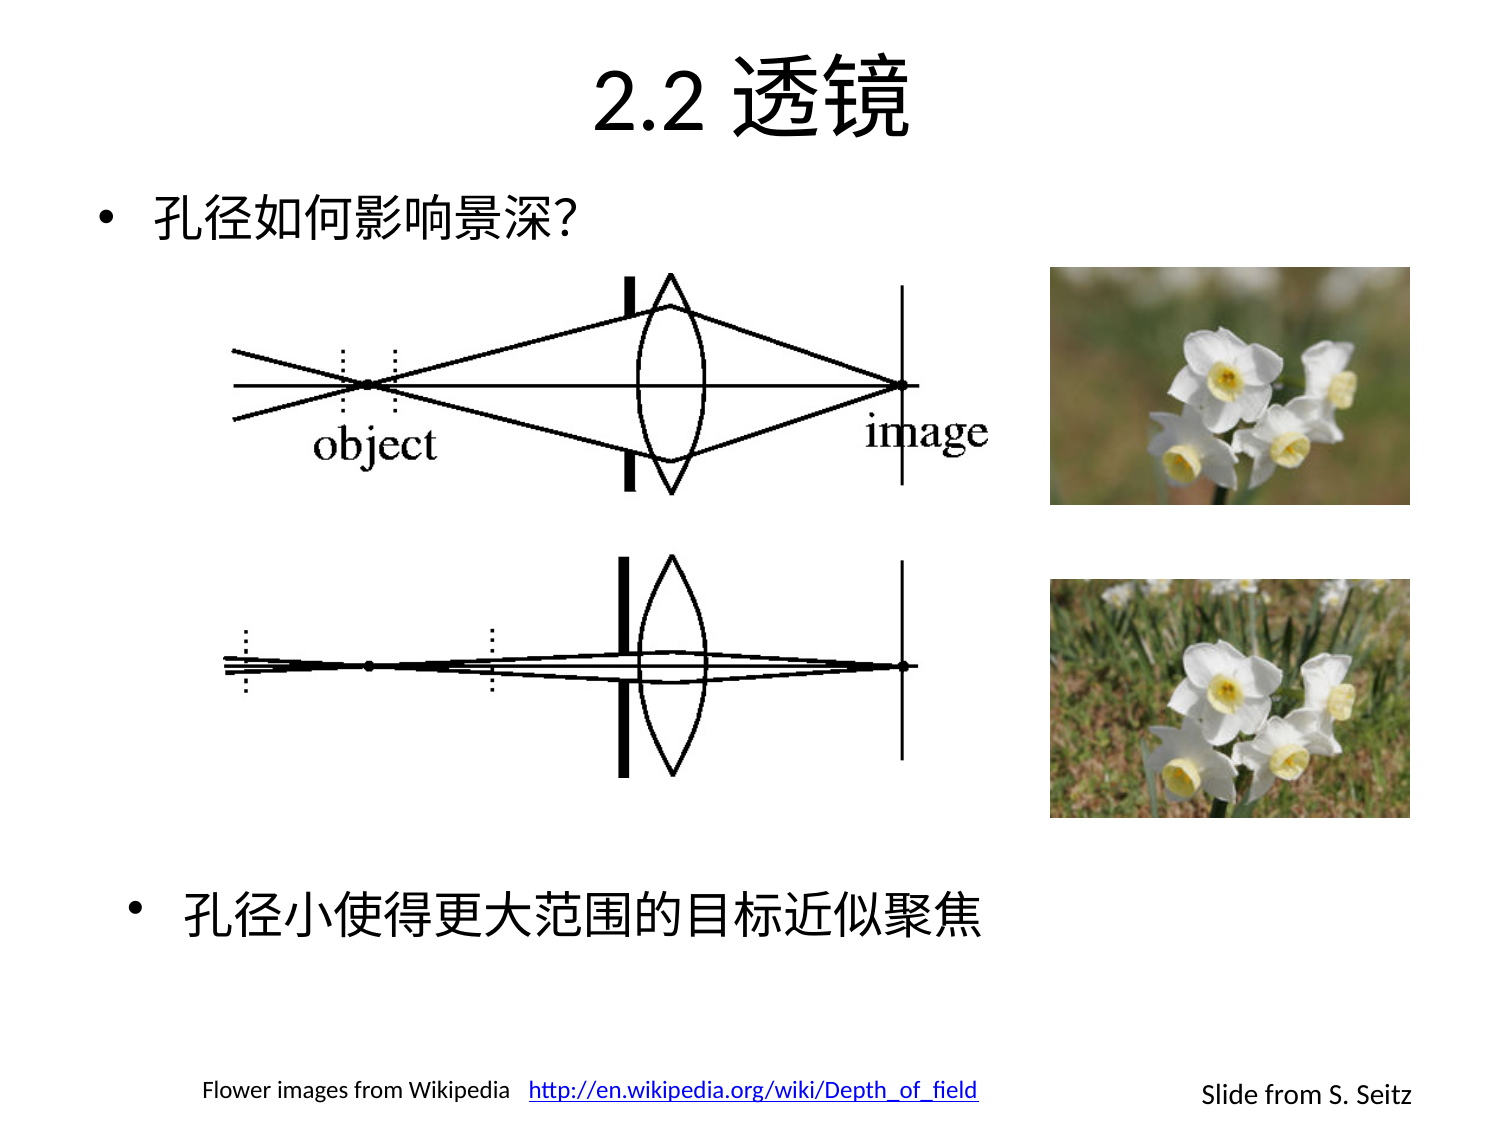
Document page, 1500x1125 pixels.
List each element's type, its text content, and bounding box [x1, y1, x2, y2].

text_box 孔径小使得更大范围的目标近似聚焦 [112, 876, 1388, 1077]
picture [1049, 266, 1410, 505]
picture [223, 272, 988, 779]
list 孔径如何影响景深？ [82, 178, 1433, 922]
title 2.2透镜 [76, 0, 1427, 188]
picture [1049, 579, 1410, 818]
text_box Slide from S. Seitz [1186, 1067, 1500, 1118]
text_box Flower images from Wikipedia http://en.wikipedia.org/wiki/Depth_of_field [187, 1066, 1363, 1112]
